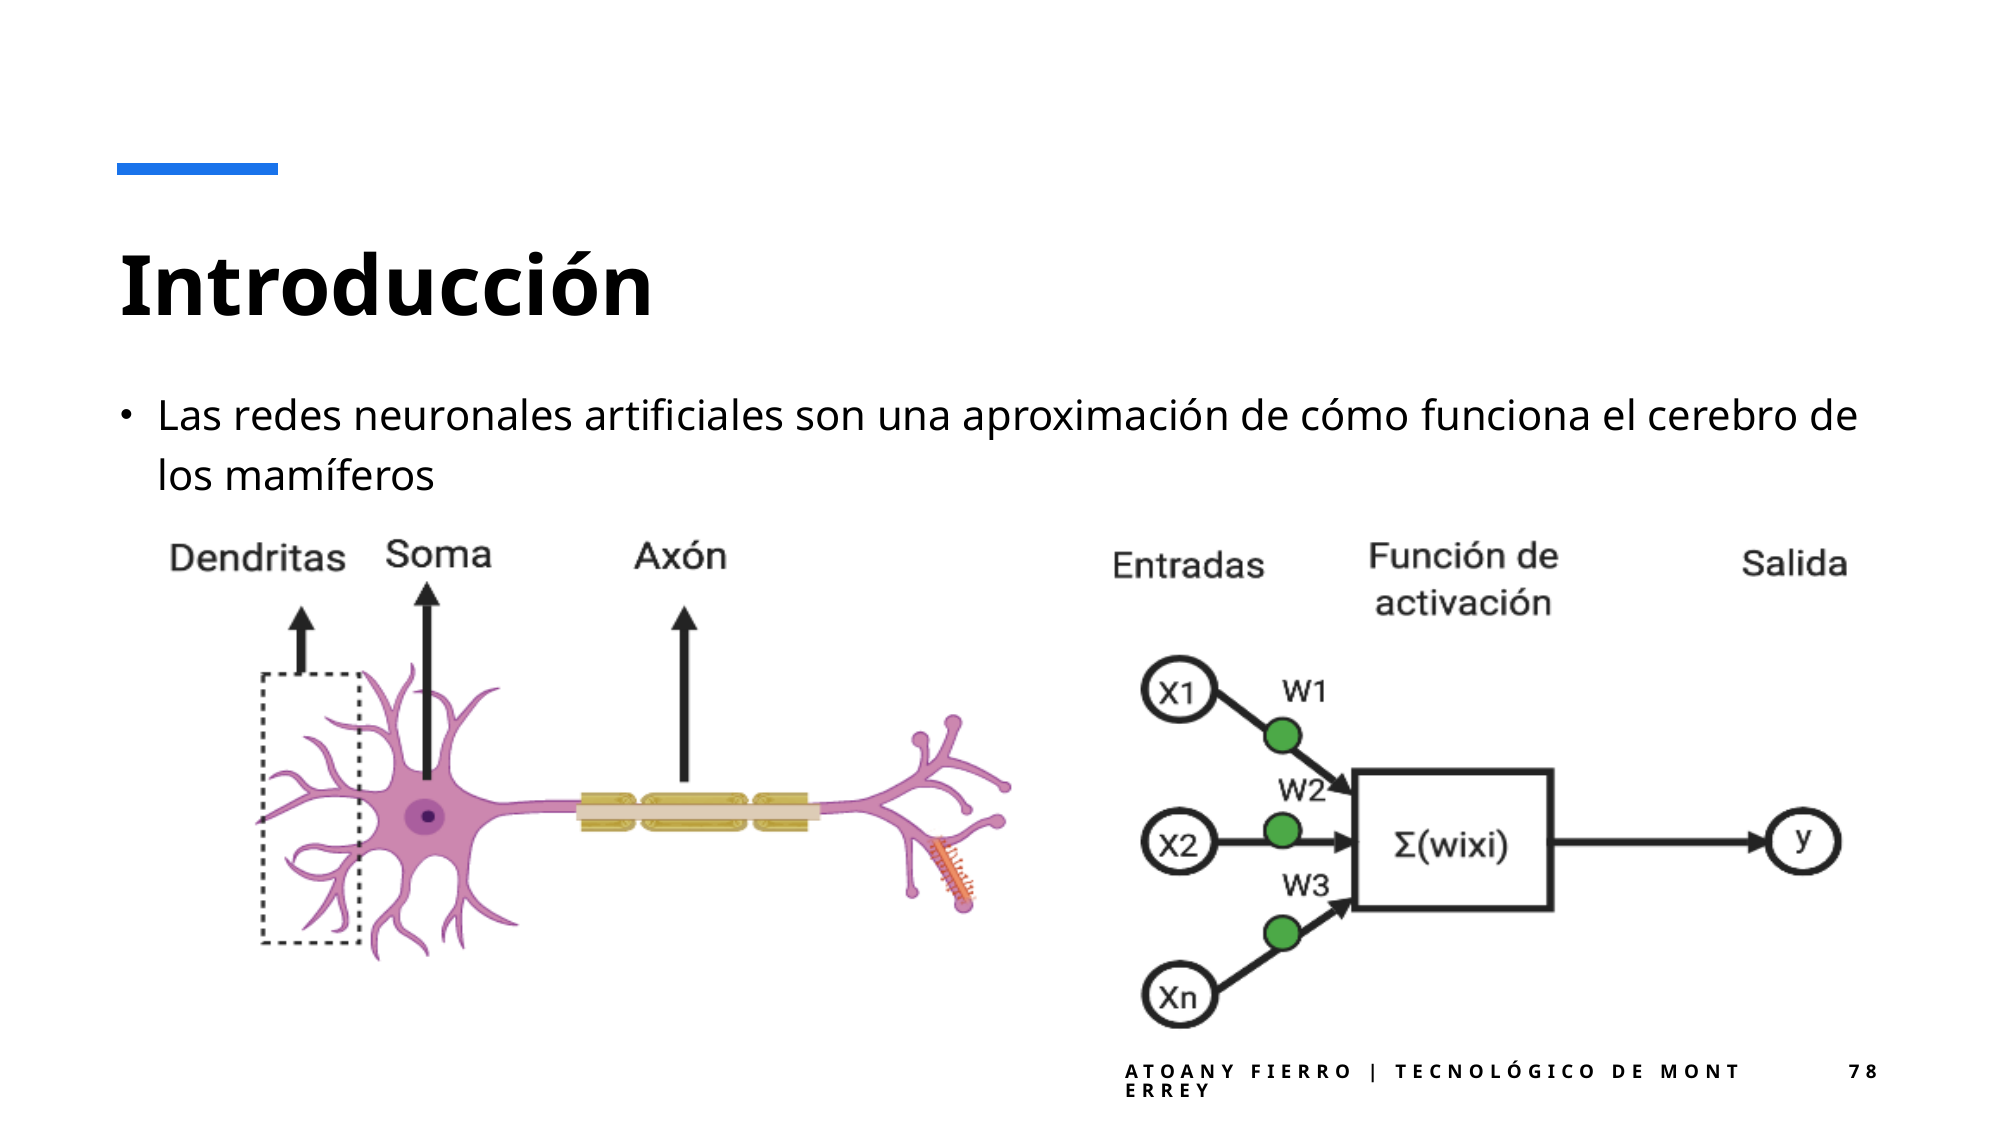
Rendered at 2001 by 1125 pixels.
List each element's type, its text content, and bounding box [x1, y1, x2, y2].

slide_number 78 [1772, 1042, 1892, 1103]
footer Atoany Fierro | Tecnológico de Monterrey [1110, 1043, 1772, 1103]
picture [152, 516, 1878, 1043]
title Introducción [105, 224, 1892, 370]
list Las redes neuronales artificiales son una aproximación de cómo funciona el cerebro de los mamíferos [105, 370, 1892, 956]
